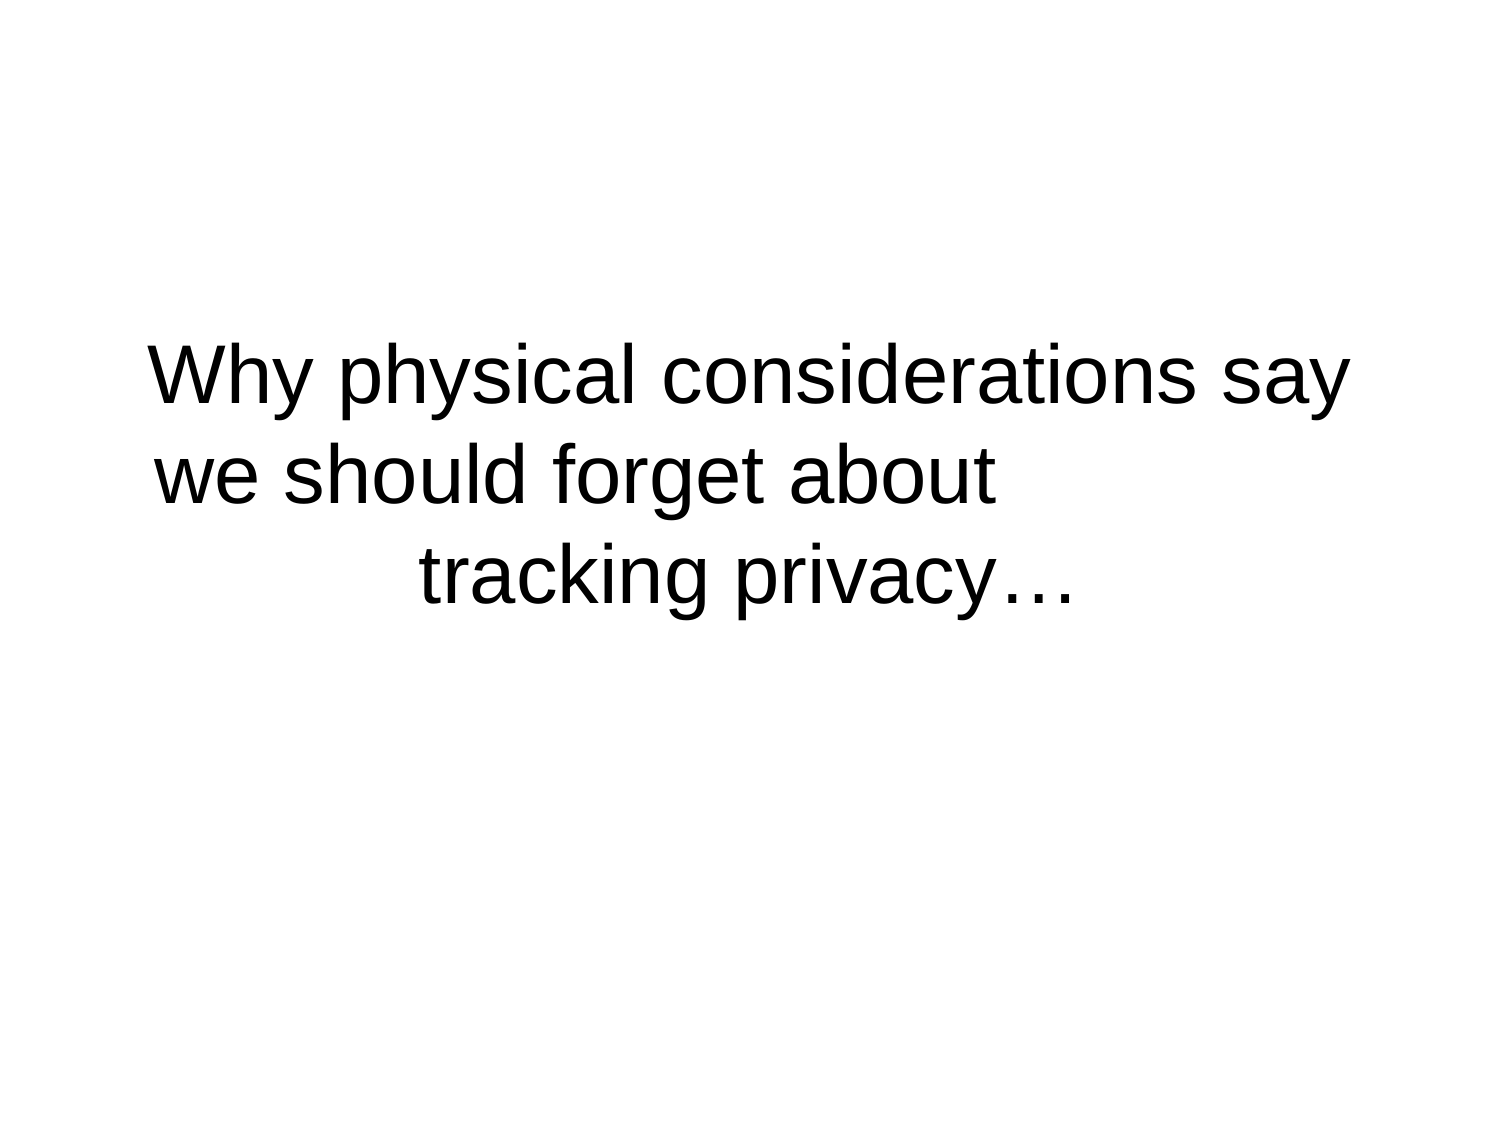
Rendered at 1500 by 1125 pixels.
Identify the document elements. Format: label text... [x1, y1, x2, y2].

title Why physical considerations say we should forget about tracking privacy… [112, 349, 1388, 591]
